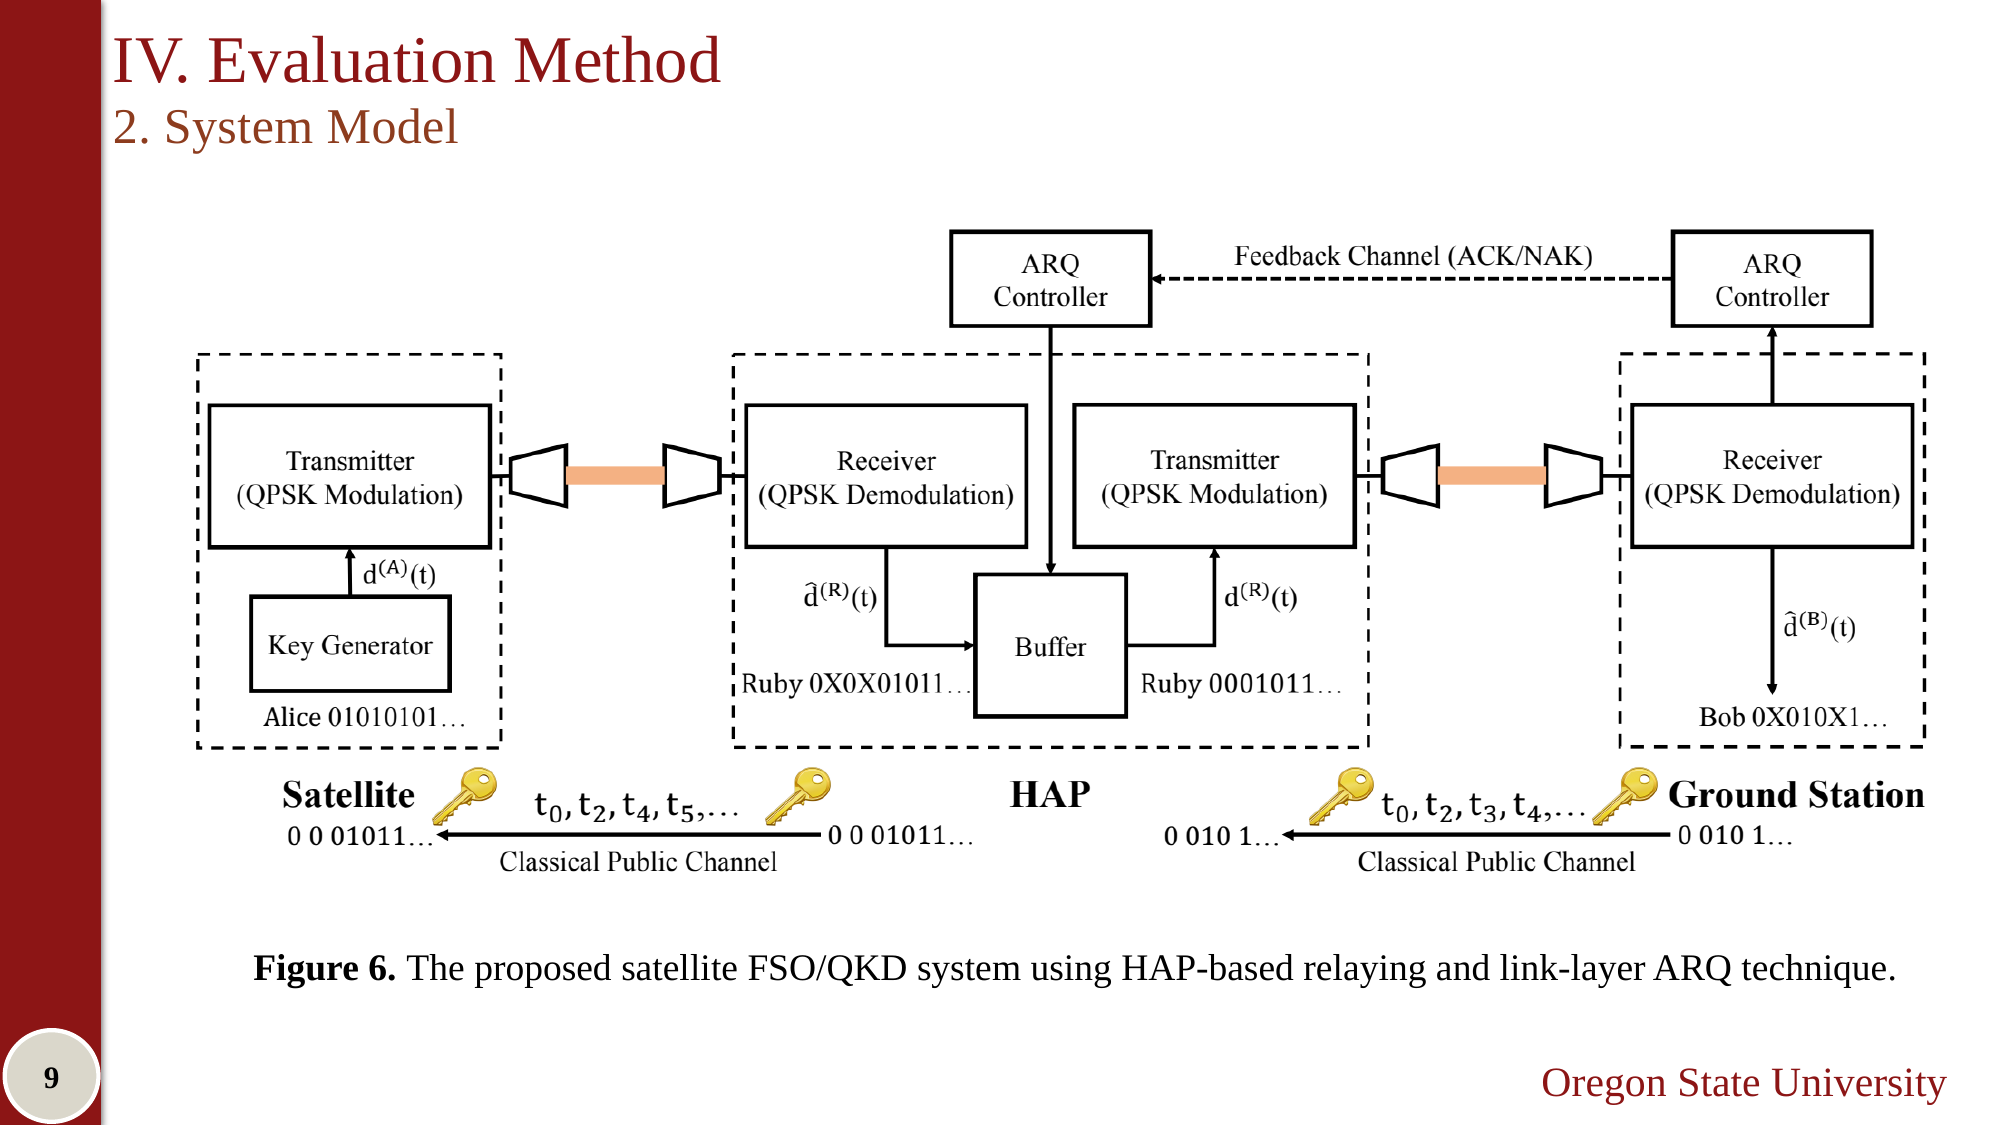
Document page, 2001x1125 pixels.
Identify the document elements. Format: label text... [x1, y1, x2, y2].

text_box 9 [2, 1028, 101, 1124]
picture [191, 226, 1931, 880]
text_box 2. System Model [112, 83, 1061, 171]
title IV. Evaluation Method [112, 0, 1799, 104]
text_box Oregon State University [1541, 1055, 1996, 1106]
text_box Figure 6. The proposed satellite FSO/QKD system using HAP-based relaying and link-layer ARQ technique. [238, 935, 1961, 996]
